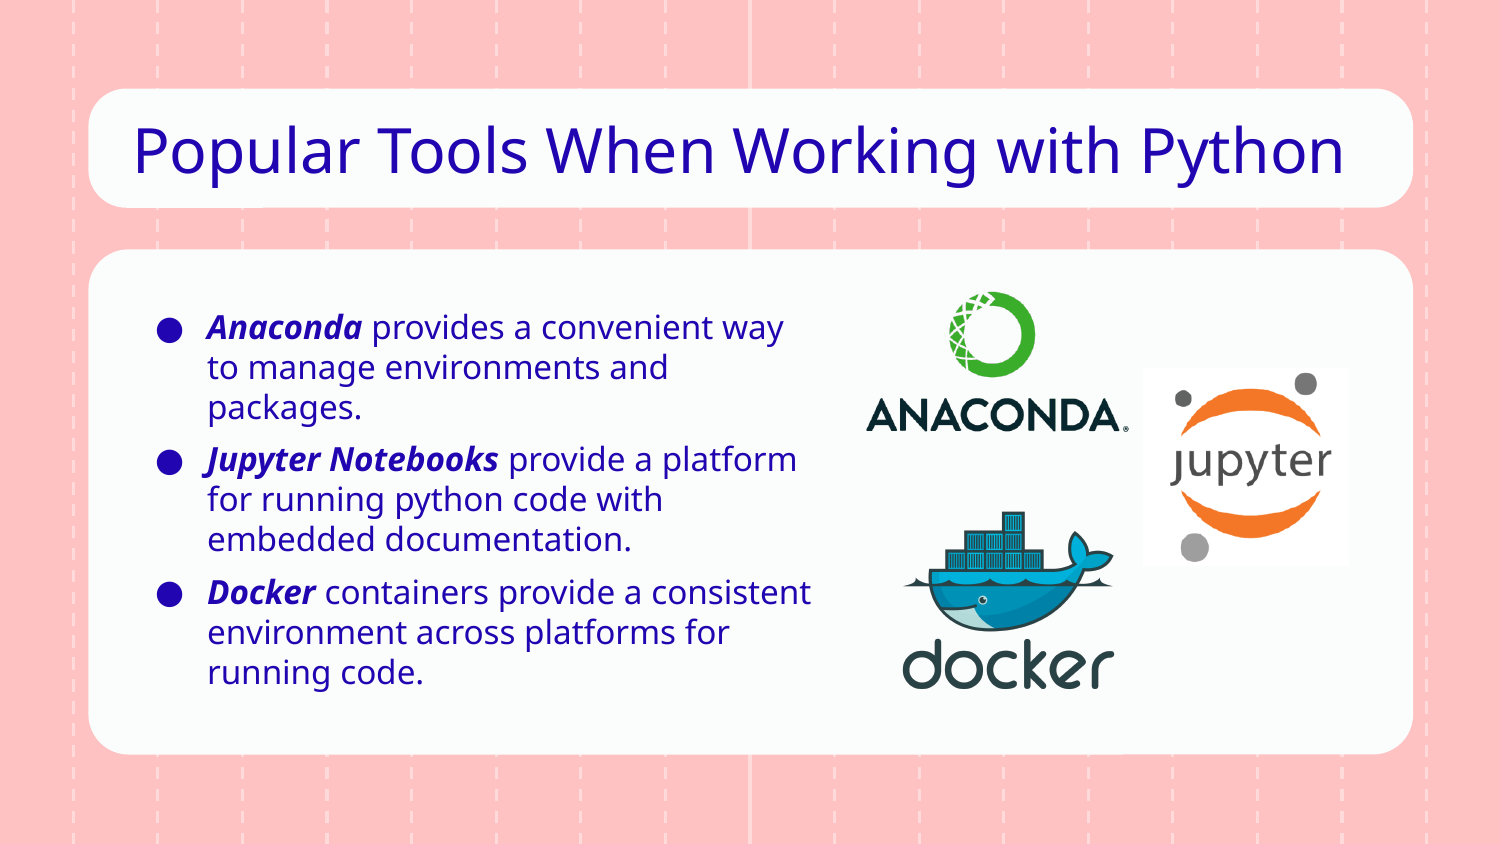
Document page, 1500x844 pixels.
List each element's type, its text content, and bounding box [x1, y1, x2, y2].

picture [846, 255, 1350, 693]
list Anaconda provides a convenient way to manage environments and packages. Jupyter Notebooks provide a platform for running python code with embedded documentation. Docker containers provide a consistent environment across platforms for running code. [116, 291, 832, 692]
title Popular Tools When Working with Python [116, 100, 1383, 196]
